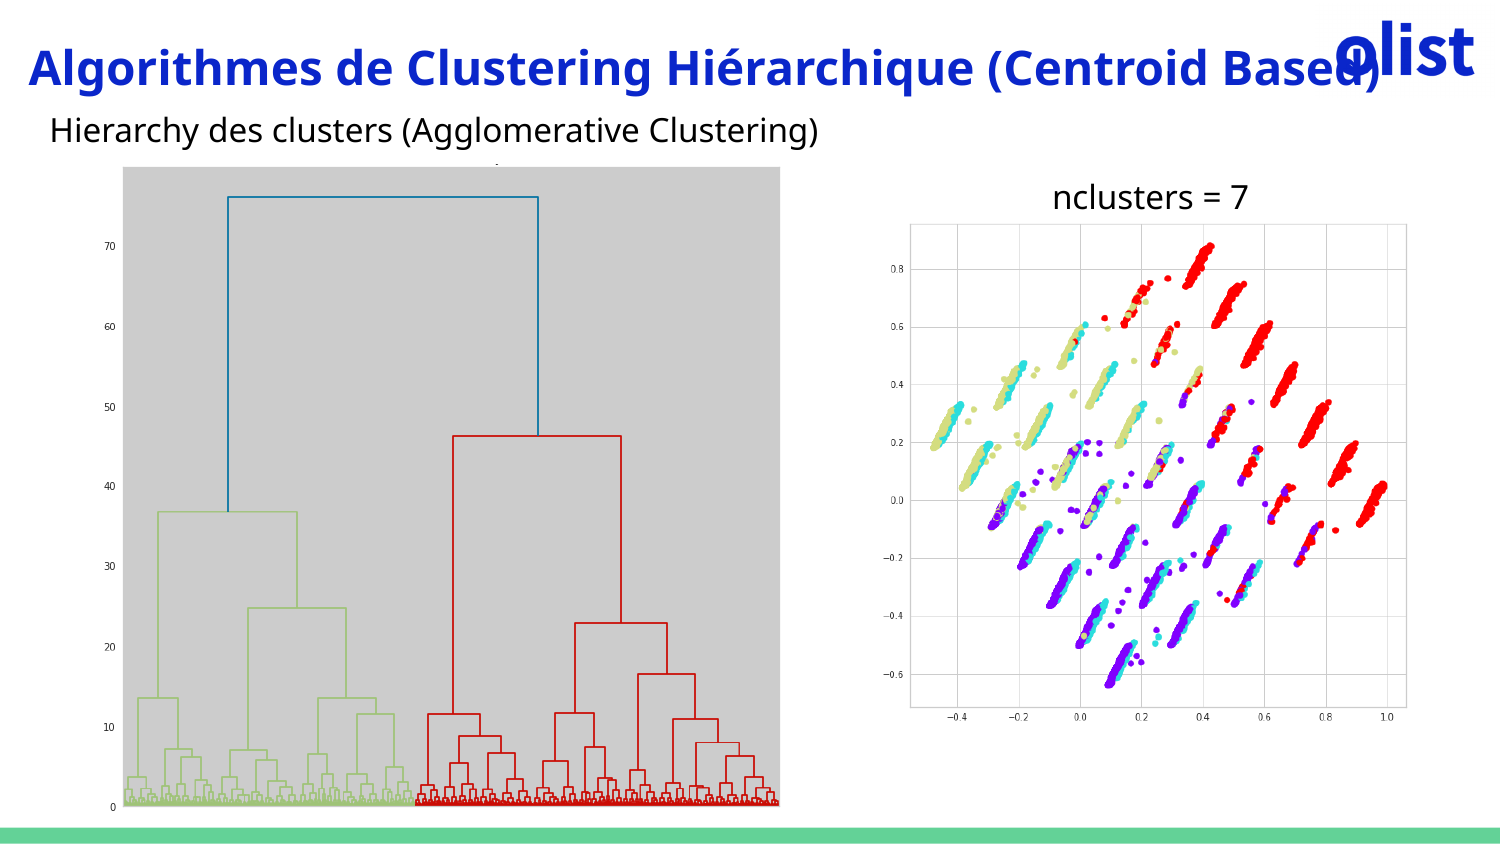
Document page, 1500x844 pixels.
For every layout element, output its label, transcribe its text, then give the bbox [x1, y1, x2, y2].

picture [875, 217, 1412, 729]
text_box nclusters = 7 [994, 161, 1307, 215]
picture [96, 163, 788, 811]
title Algorithmes de Clustering Hiérarchique (Centroid Based) [13, 22, 1412, 117]
text_box Hierarchy des clusters (Agglomerative Clustering) [13, 117, 856, 164]
picture [1315, 3, 1495, 98]
